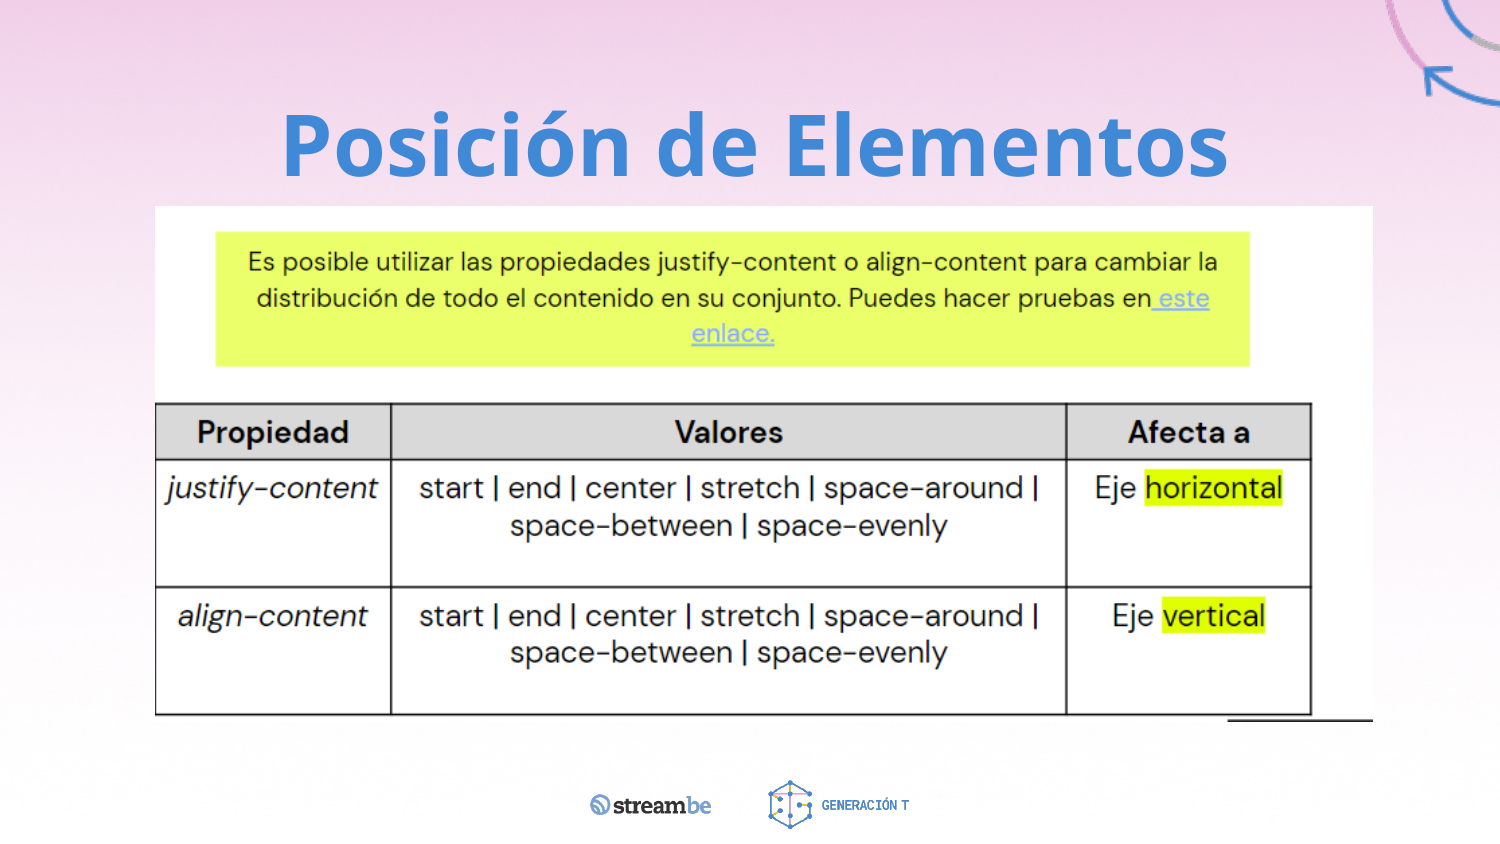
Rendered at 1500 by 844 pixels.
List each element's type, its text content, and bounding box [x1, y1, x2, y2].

picture [0, 0, 1500, 844]
title Posición de Elementos [192, 47, 1318, 201]
